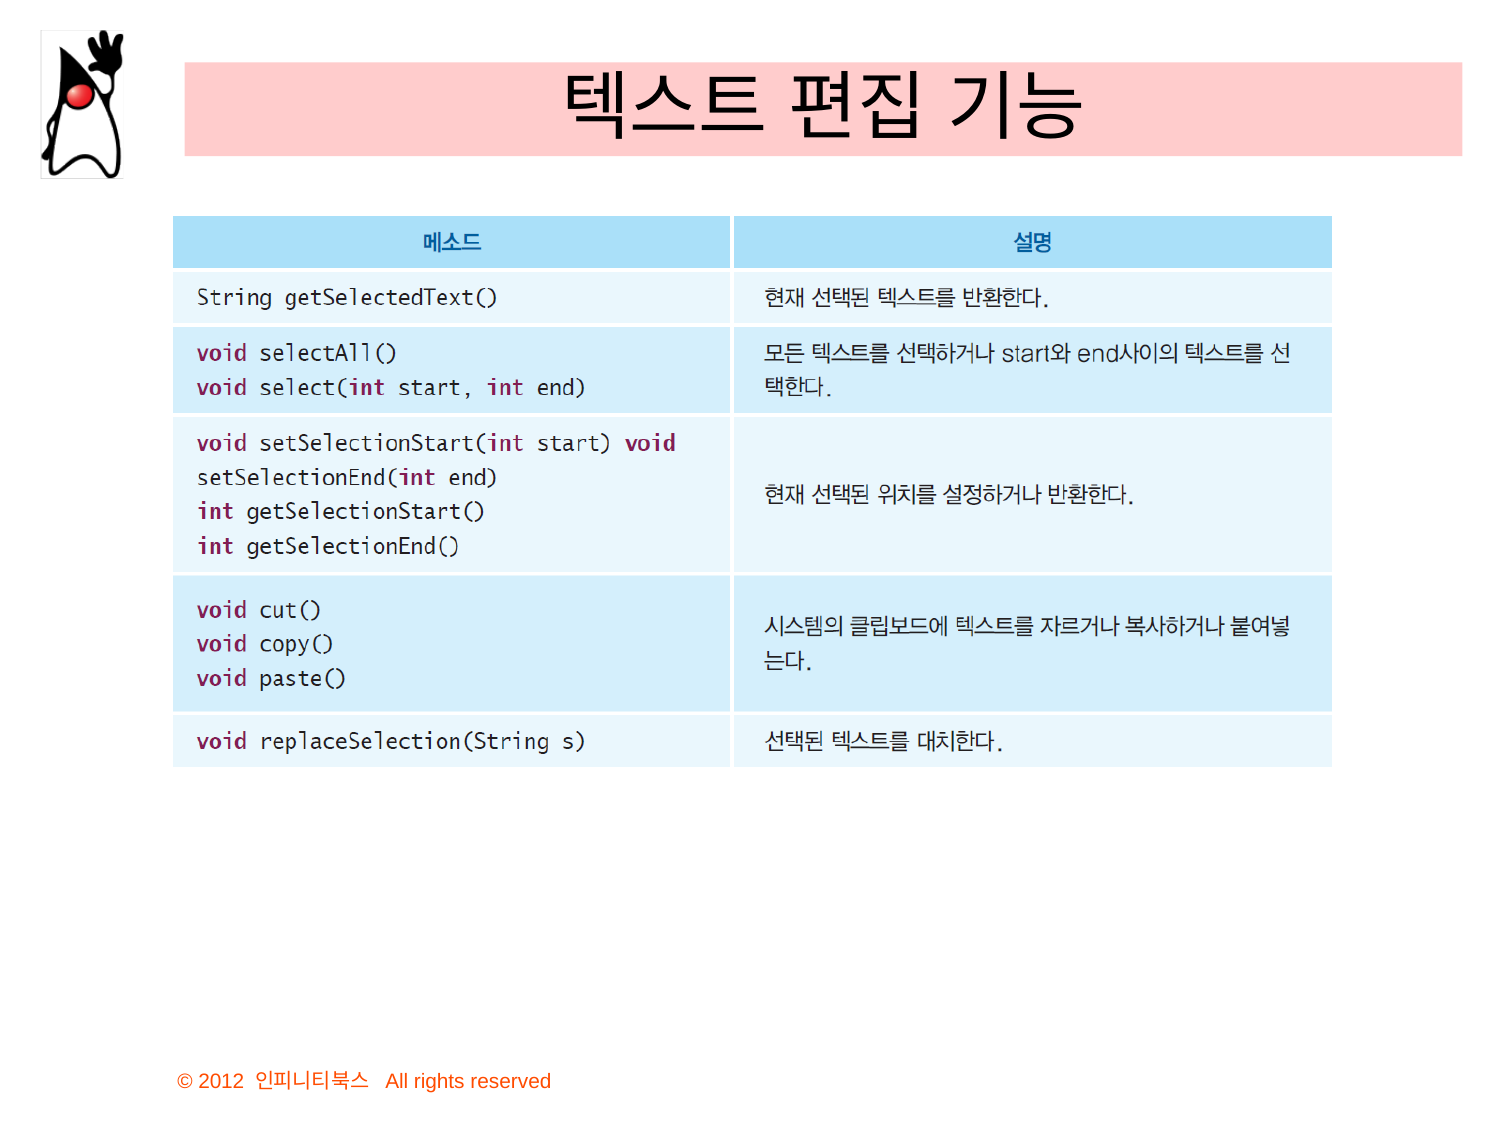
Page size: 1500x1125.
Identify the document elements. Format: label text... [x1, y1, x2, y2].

picture [39, 30, 124, 179]
picture [168, 212, 1336, 772]
title 텍스트 편집 기능 [184, 62, 1463, 157]
